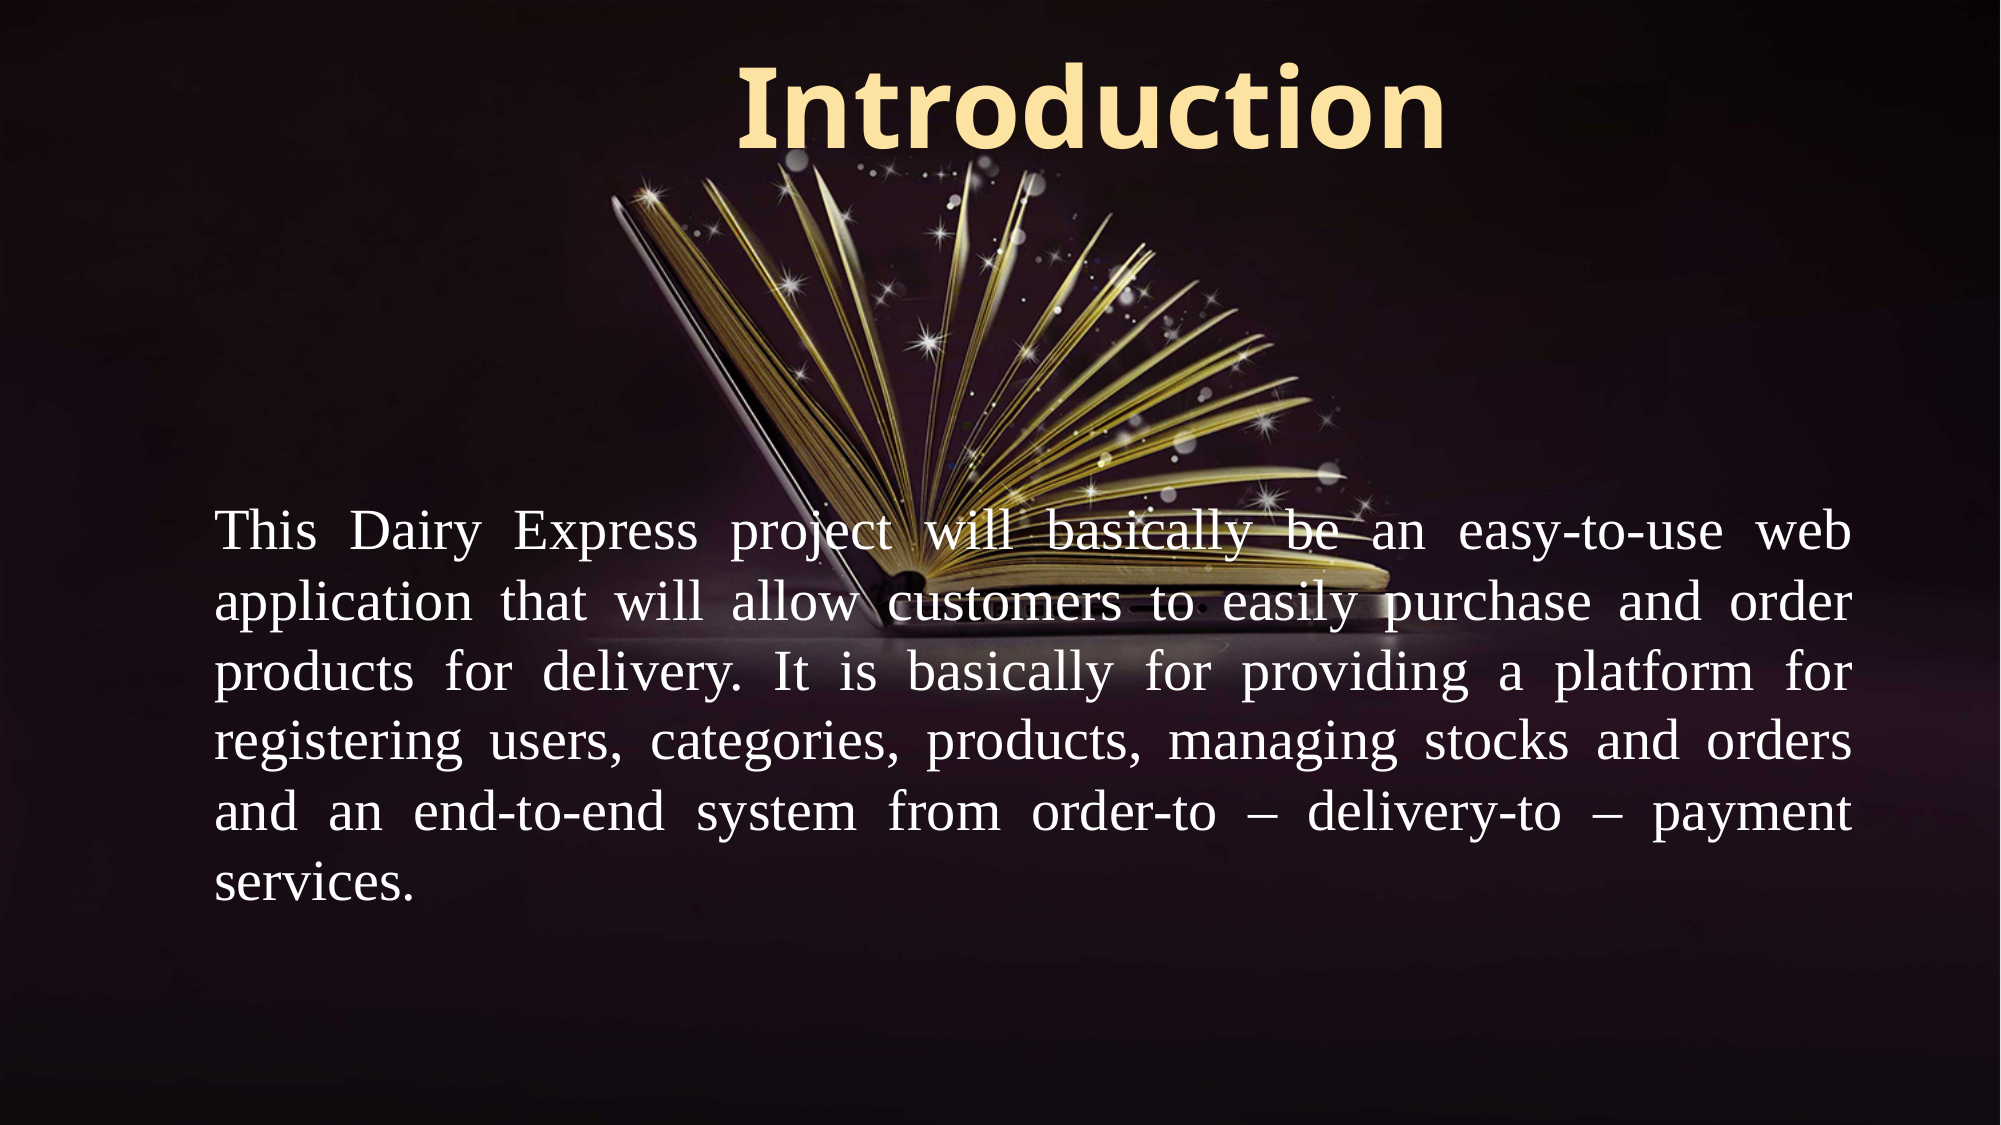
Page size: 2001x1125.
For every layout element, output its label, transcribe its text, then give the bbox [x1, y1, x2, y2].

picture [0, 0, 2001, 1125]
text_box This Dairy Express project will basically be an easy-to-use web application that will allow customers to easily purchase and order products for delivery. It is basically for providing a platform for registering users, categories, products, managing stocks and orders and an end-to-end system from order-to – delivery-to – payment services. [199, 484, 1869, 919]
text_box Introduction [360, 28, 1535, 178]
